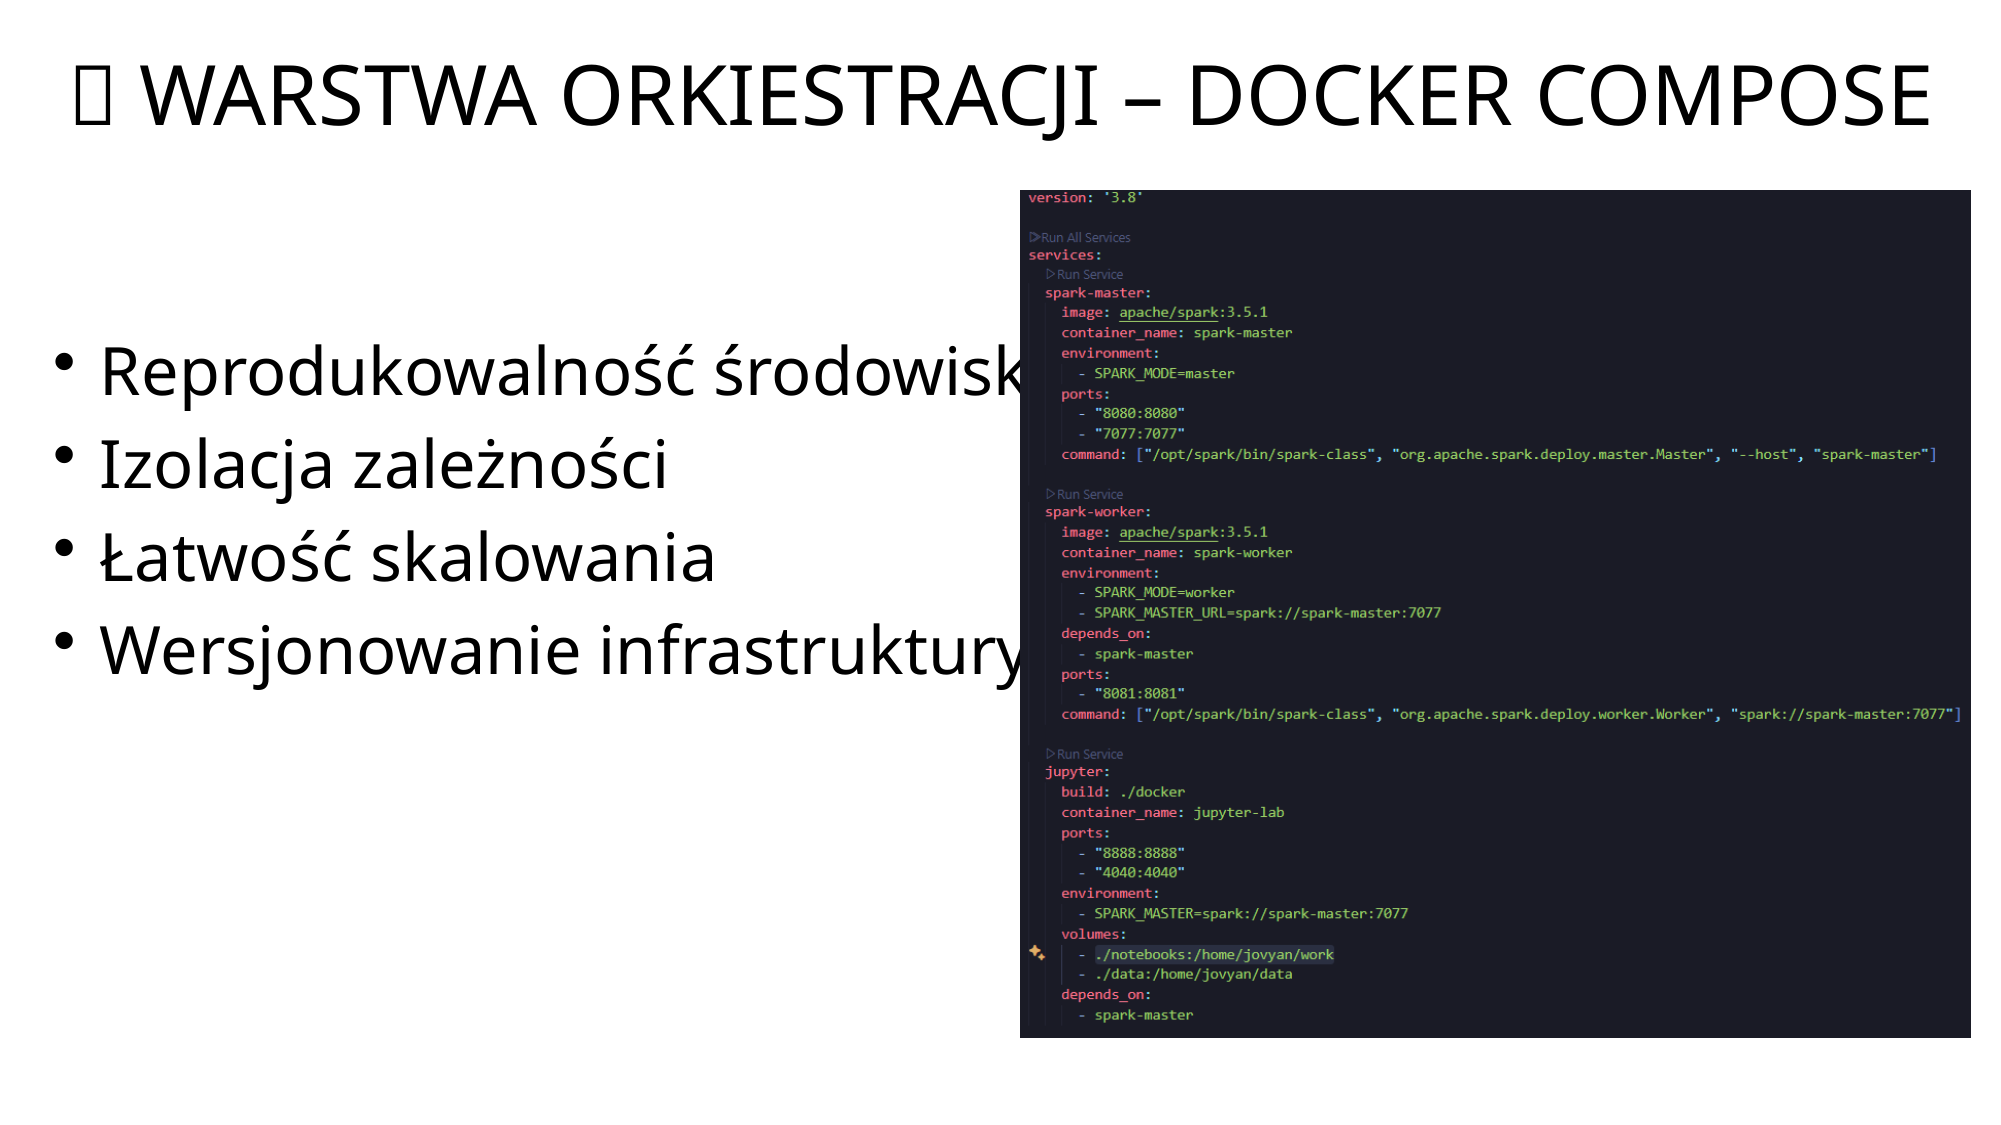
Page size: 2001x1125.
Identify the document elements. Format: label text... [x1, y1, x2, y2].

picture [1019, 190, 1972, 1038]
list Reprodukowalność środowiska Izolacja zależności Łatwość skalowania Wersjonowanie infrastruktury [38, 229, 1019, 779]
title 🐳 WARSTWA ORKIESTRACJI – DOCKER COMPOSE [3, 0, 2000, 151]
